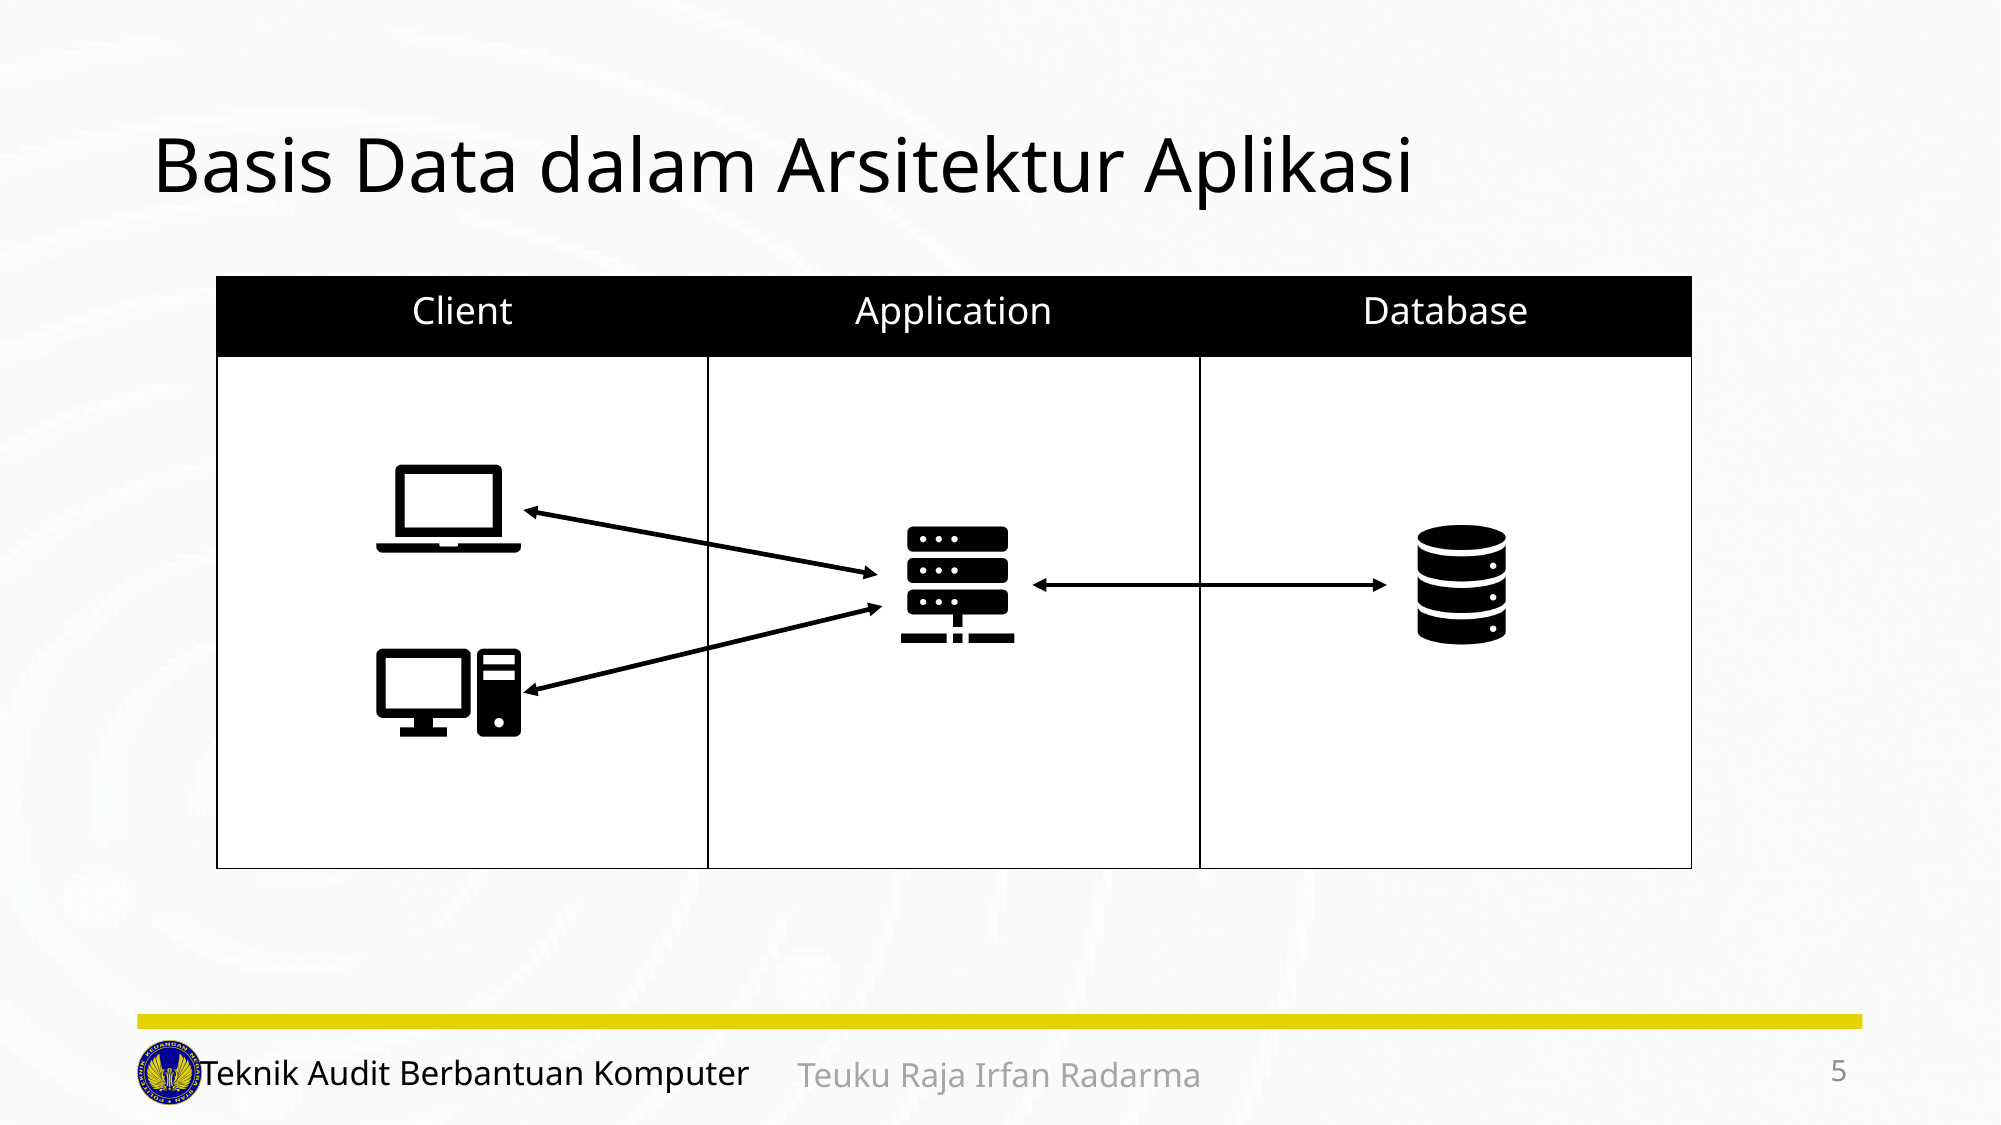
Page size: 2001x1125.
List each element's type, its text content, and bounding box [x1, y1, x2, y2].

table_cell [709, 357, 1199, 606]
table_cell [218, 357, 707, 868]
picture [1386, 509, 1537, 660]
table_header Application [709, 278, 1199, 356]
table_cell [709, 586, 1199, 868]
slide_number 5 [1412, 1042, 1863, 1103]
picture [137, 1040, 202, 1105]
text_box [523, 509, 878, 575]
table_cell [1201, 357, 1691, 868]
table_header Client [218, 278, 707, 356]
title Basis Data dalam Arsitektur Aplikasi [137, 59, 1863, 278]
picture [882, 509, 1033, 660]
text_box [523, 606, 883, 693]
table_header Database [1201, 278, 1691, 356]
picture [373, 617, 524, 768]
picture [373, 433, 524, 584]
